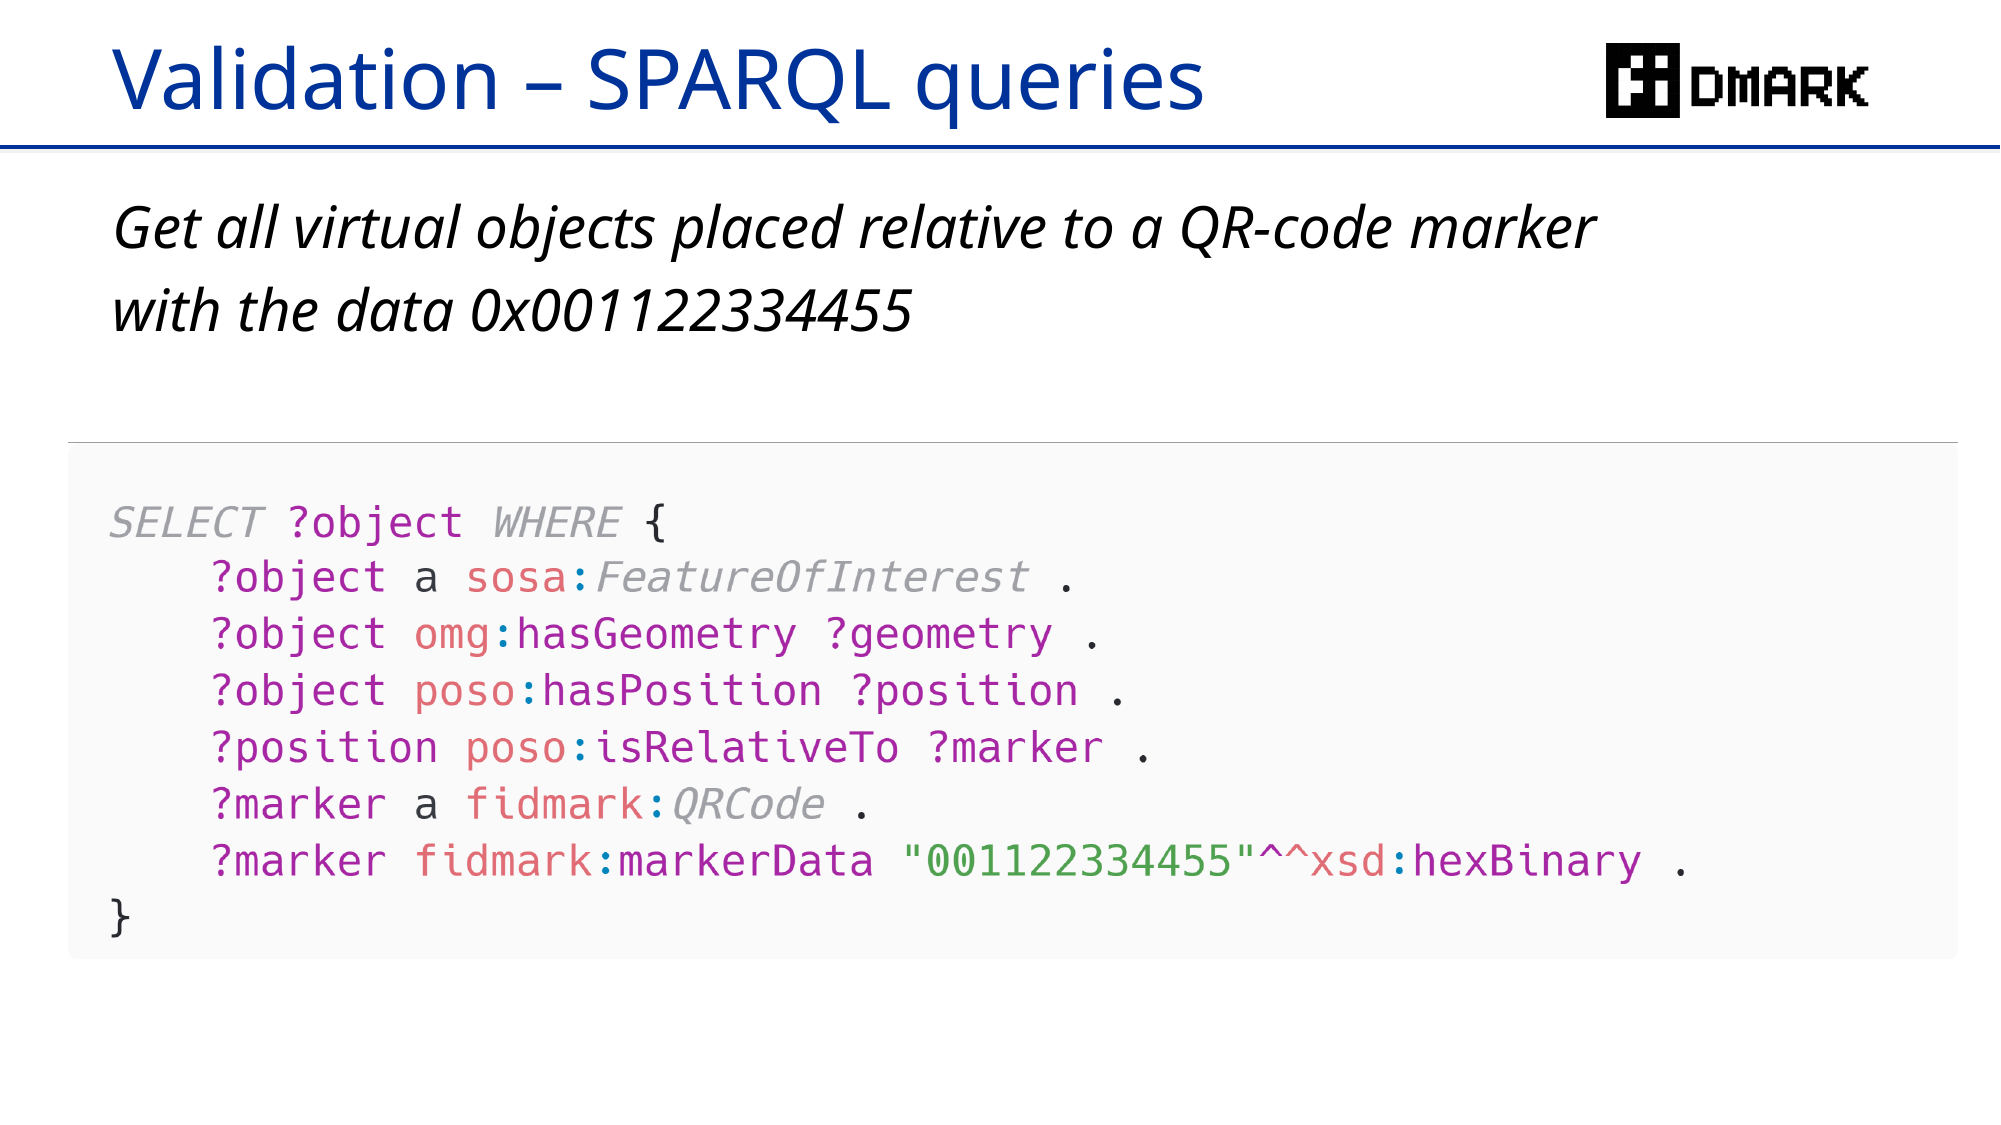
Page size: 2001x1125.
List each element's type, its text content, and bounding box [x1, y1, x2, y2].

picture [67, 440, 1958, 959]
picture [1606, 43, 1871, 118]
title Validation – SPARQL queries [97, 33, 1524, 131]
text_box Get all virtual objects placed relative to a QR-code marker with the data 0x001122334455 [97, 190, 1863, 403]
